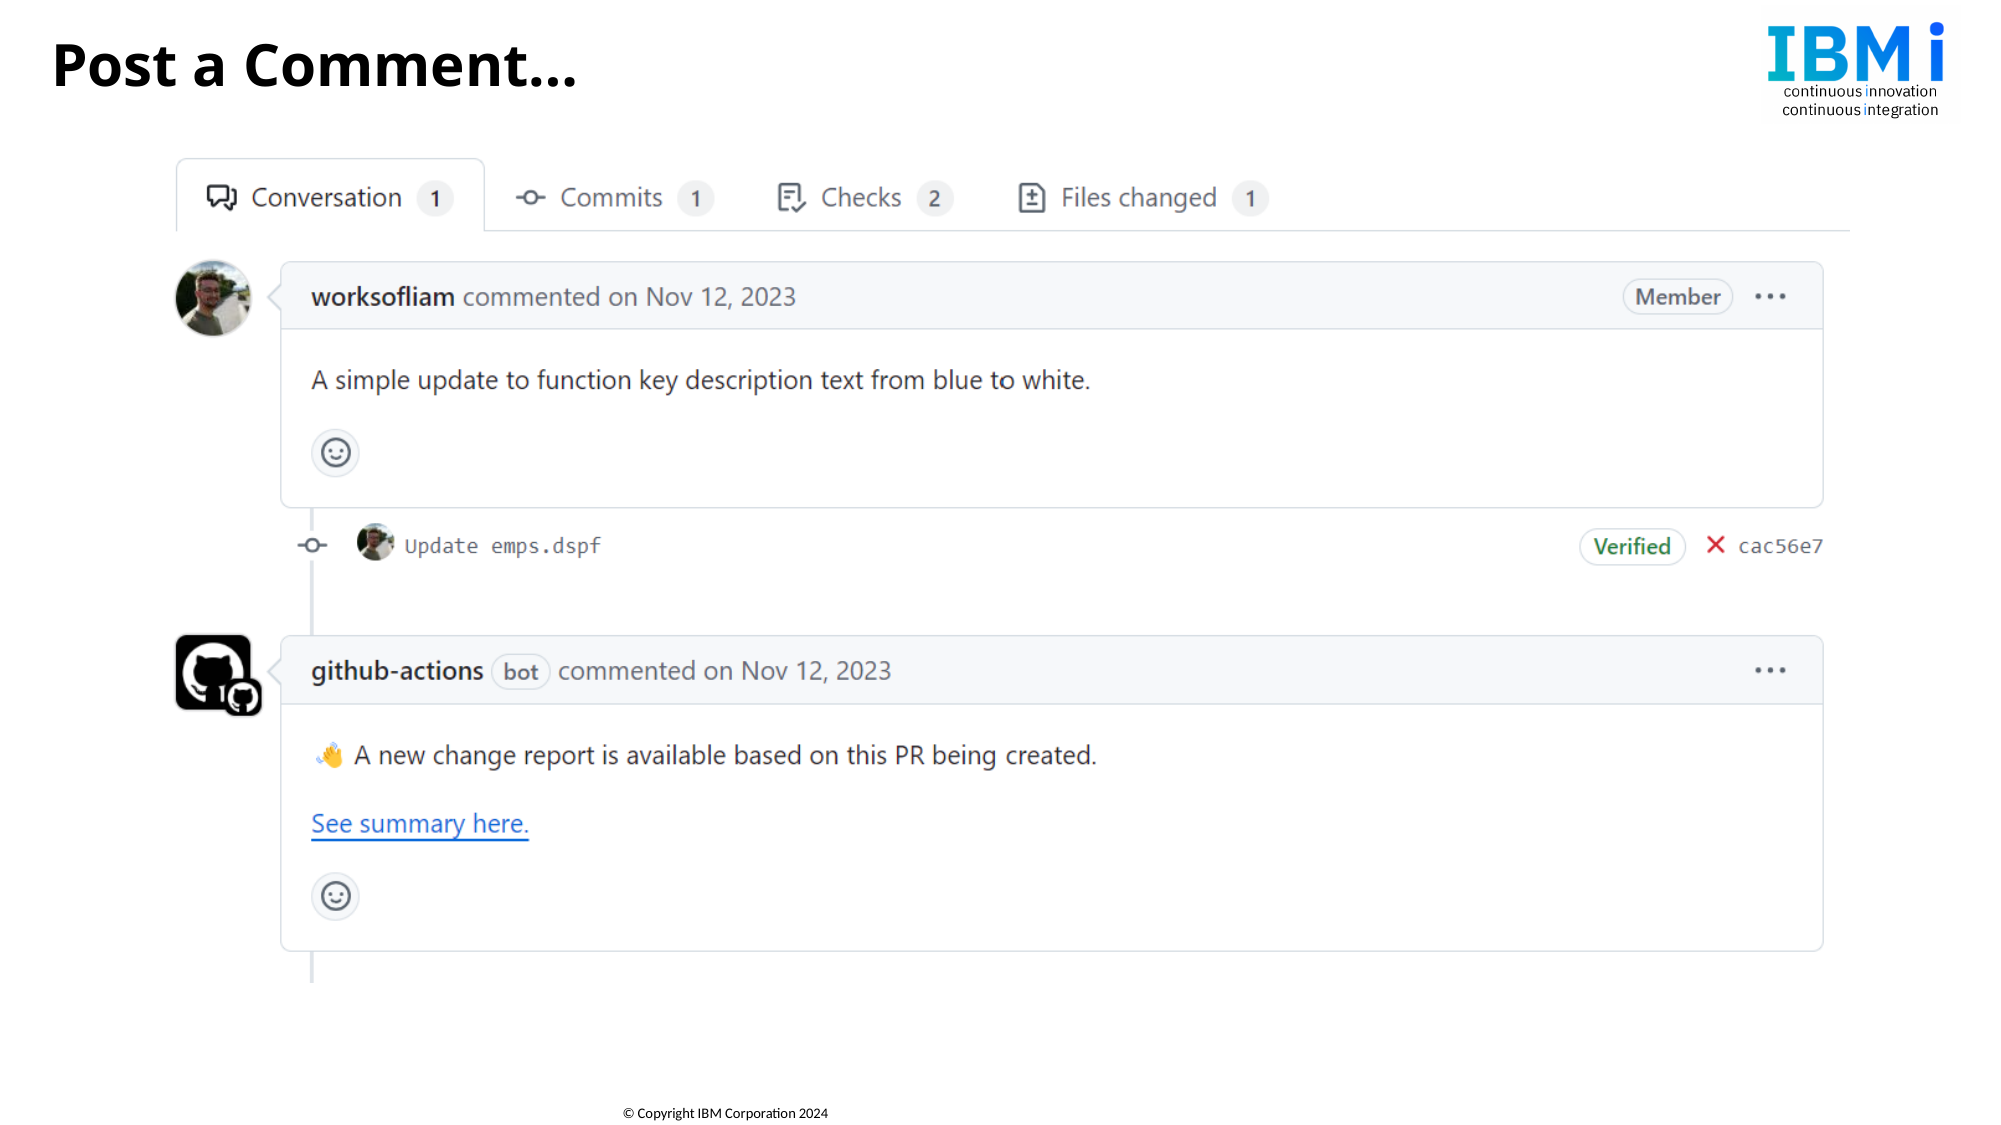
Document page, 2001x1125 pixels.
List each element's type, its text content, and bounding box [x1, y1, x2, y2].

picture [149, 142, 1850, 983]
title Post a Comment… [51, 36, 1721, 101]
picture [1761, 5, 1961, 124]
